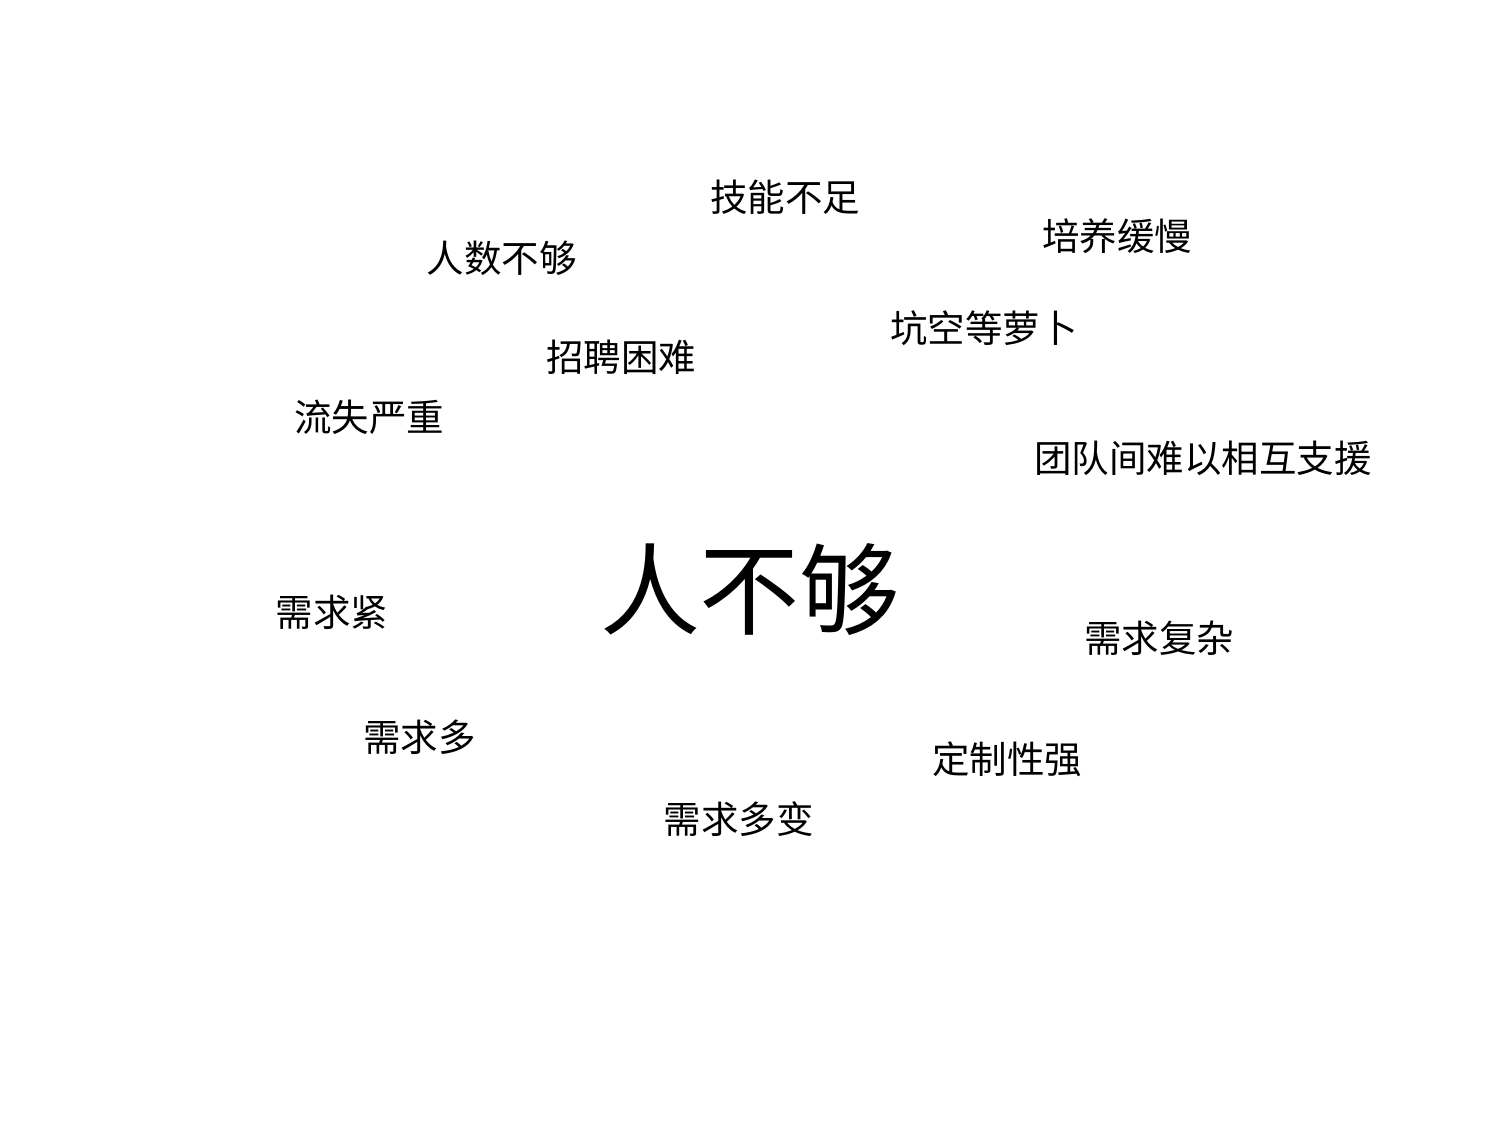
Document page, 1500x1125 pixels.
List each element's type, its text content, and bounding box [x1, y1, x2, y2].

text_box 培养缓慢 [1027, 205, 1208, 266]
text_box 坑空等萝卜 [875, 297, 1093, 358]
text_box 流失严重 [279, 387, 460, 447]
text_box 定制性强 [917, 728, 1098, 789]
text_box 需求多 [348, 706, 491, 767]
text_box 需求多变 [648, 788, 829, 849]
text_box 团队间难以相互支援 [1019, 427, 1387, 488]
text_box 需求复杂 [1069, 607, 1250, 668]
text_box 需求紧 [260, 581, 404, 642]
title 人不够 [187, 468, 1313, 657]
text_box 人数不够 [411, 227, 592, 288]
text_box 招聘困难 [531, 326, 712, 387]
text_box 技能不足 [695, 166, 875, 227]
